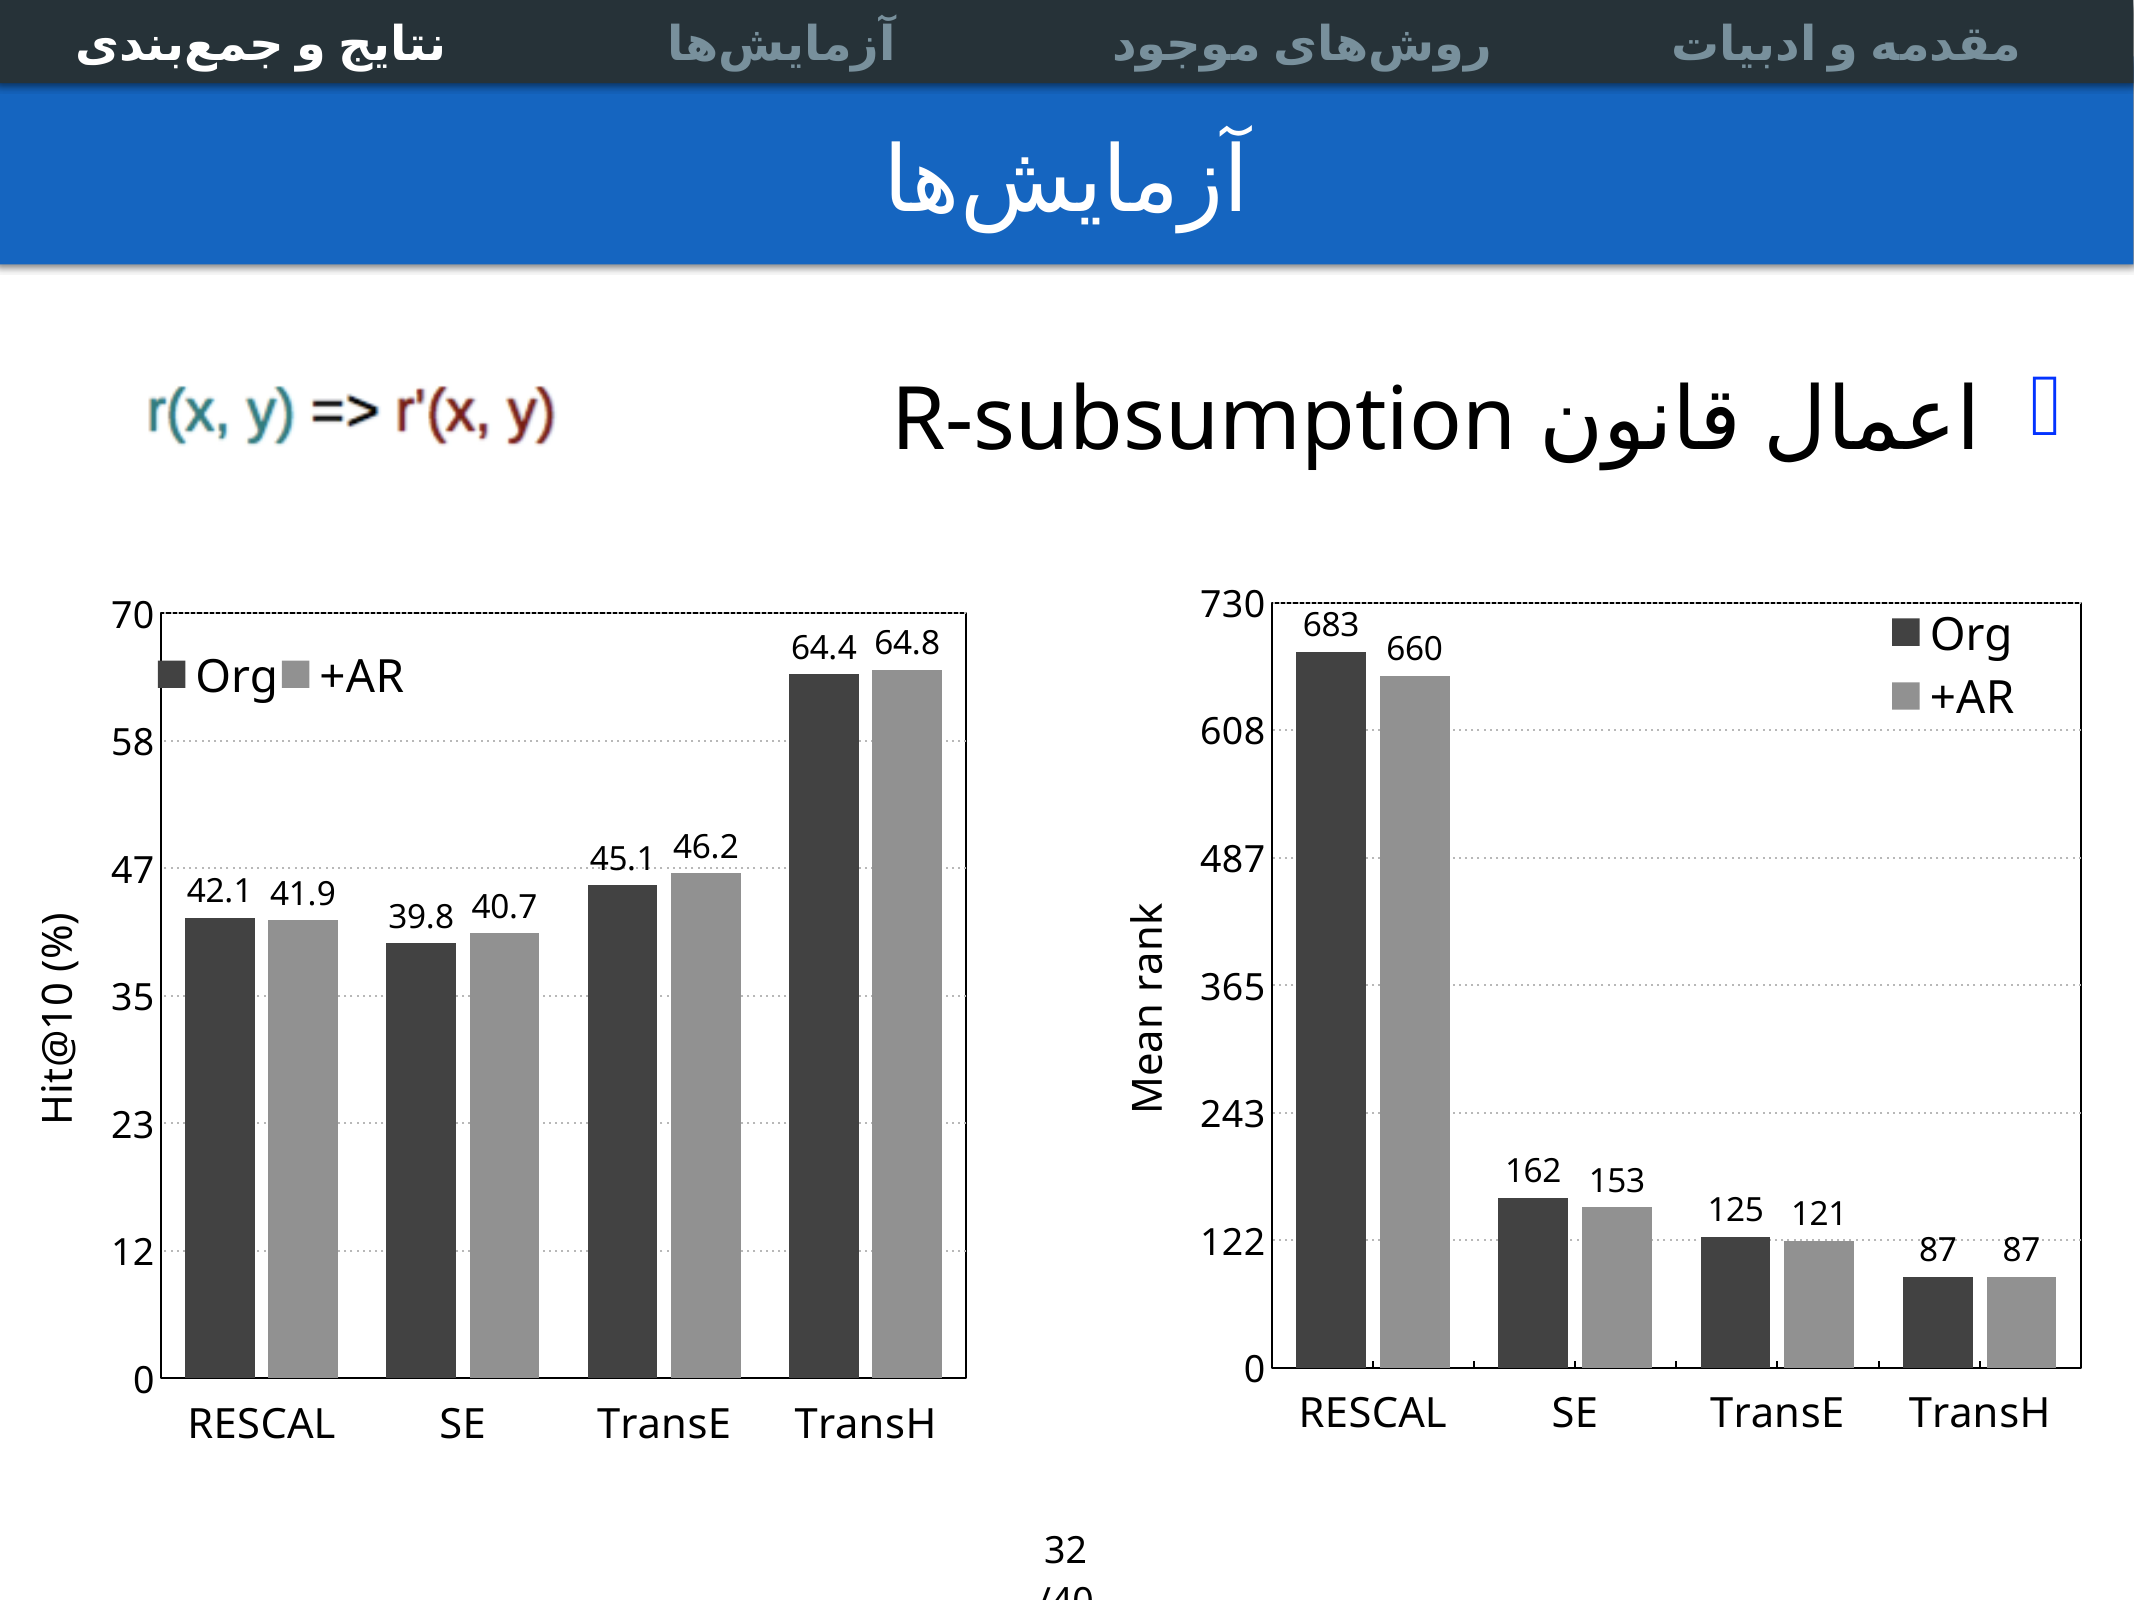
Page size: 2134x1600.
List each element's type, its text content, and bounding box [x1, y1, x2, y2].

text_box اعمال قانون R-subsumption [60, 353, 2071, 476]
text_box مقدمه و ادبیات [1561, 4, 2132, 79]
text_box نتایج و جمع‌بندی [1, 4, 521, 79]
chart [1103, 552, 2128, 1451]
text_box آزمایش‌ها [521, 4, 1041, 79]
text_box روش‌های موجود [1041, 4, 1561, 79]
picture [140, 380, 568, 449]
chart [13, 562, 972, 1458]
title آزمایش‌ها [155, 83, 1978, 267]
slide_number 32 /40 [1004, 1517, 1128, 1581]
